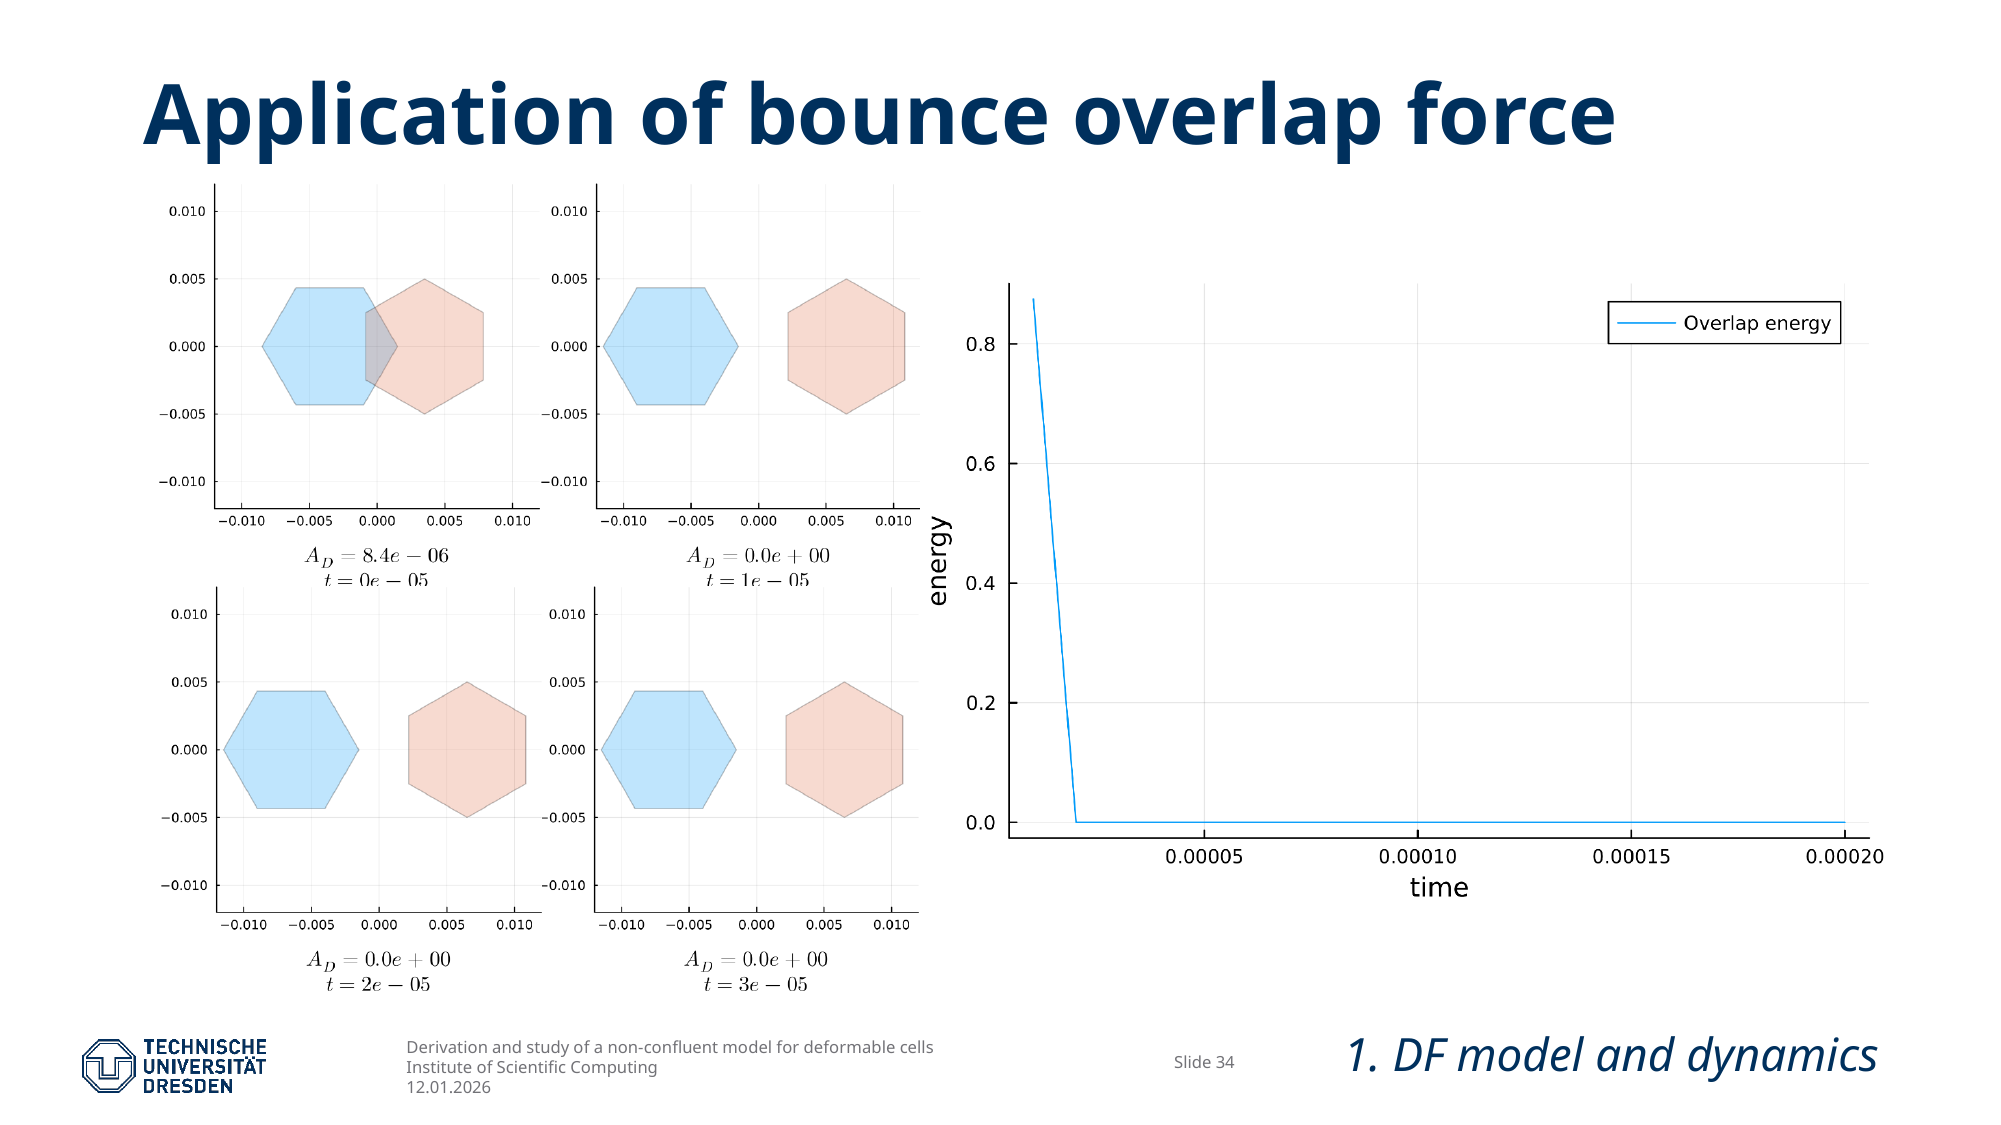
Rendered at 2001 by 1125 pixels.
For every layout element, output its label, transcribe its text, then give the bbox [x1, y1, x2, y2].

list Application of bounce overlap force [143, 61, 1880, 148]
title 1. DF model and dynamics [1320, 1025, 1880, 1092]
picture [159, 183, 1888, 991]
picture [82, 1039, 266, 1093]
